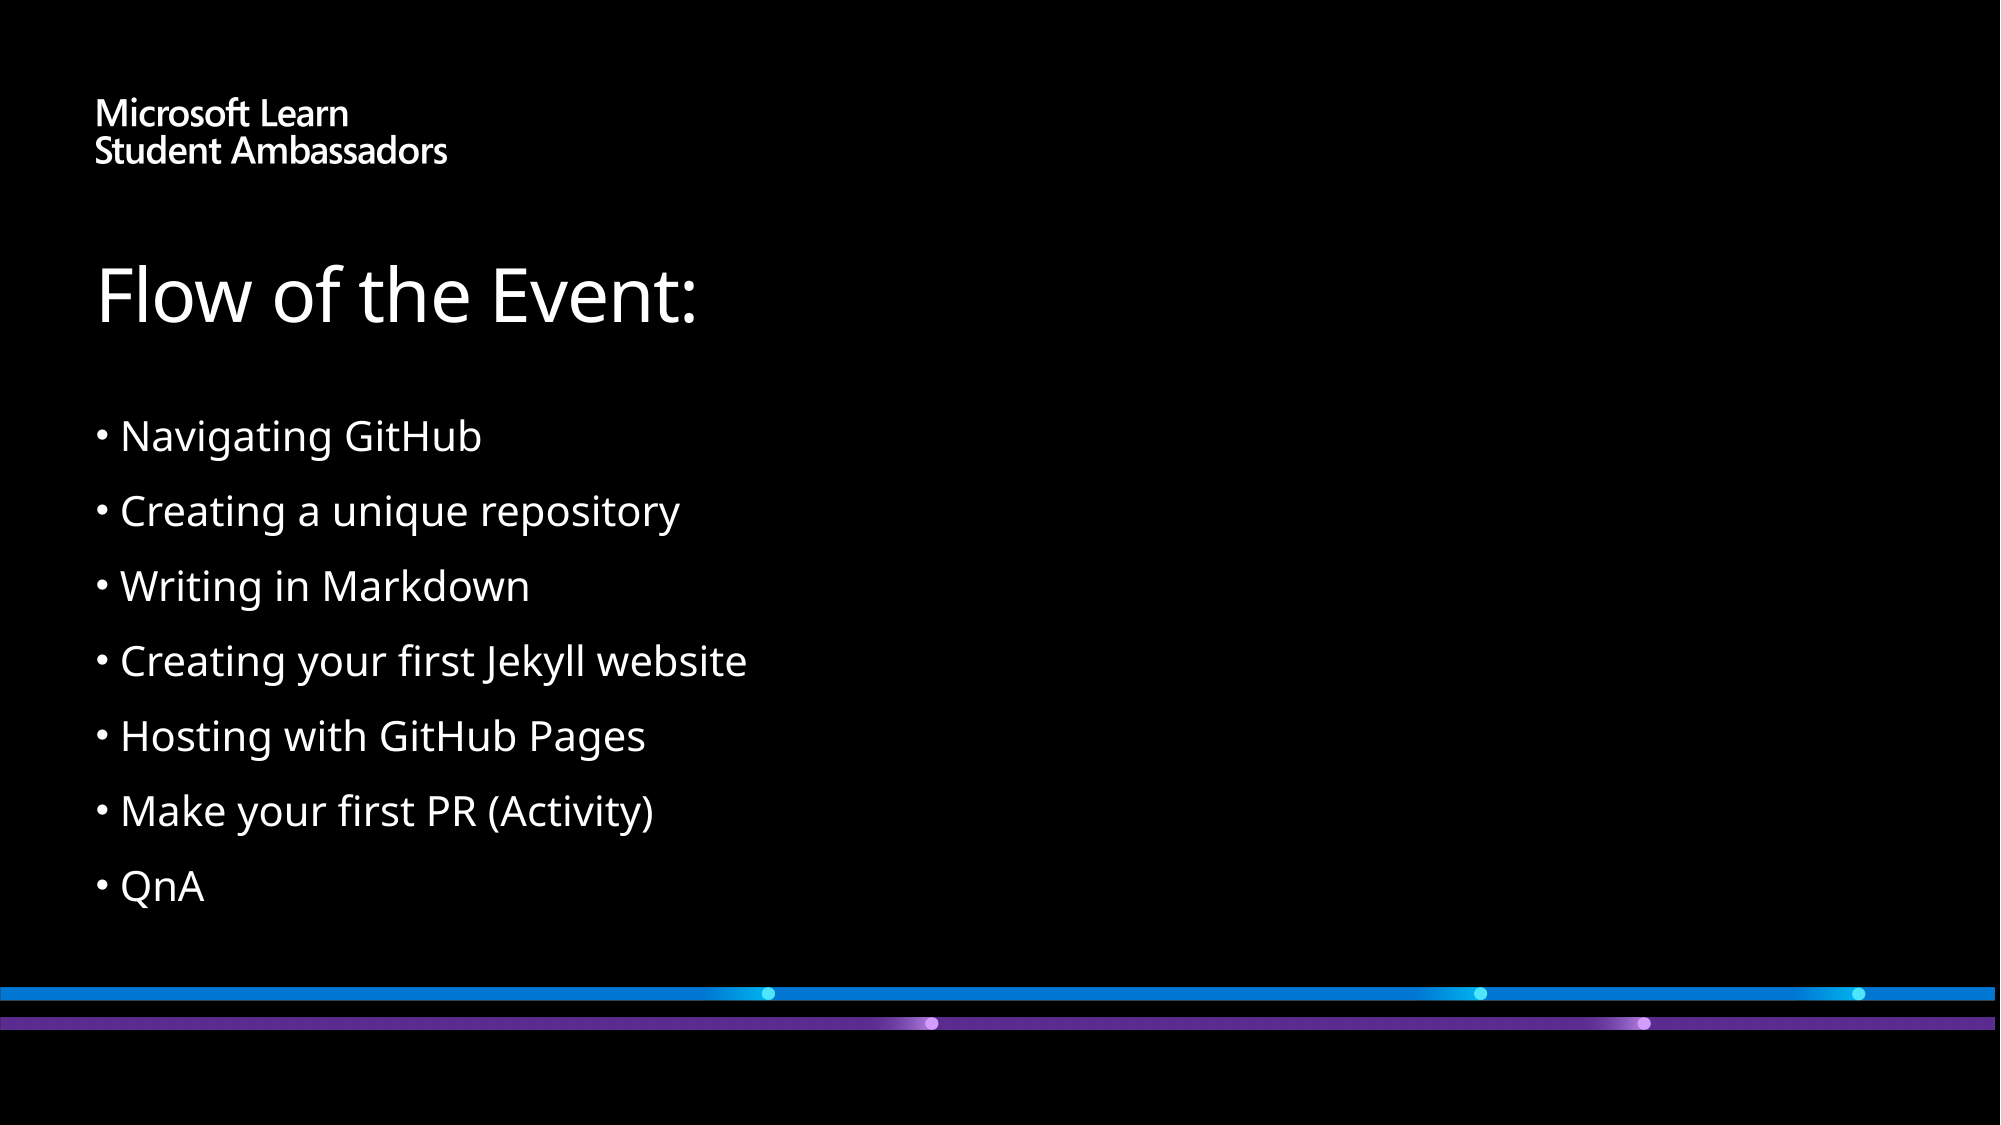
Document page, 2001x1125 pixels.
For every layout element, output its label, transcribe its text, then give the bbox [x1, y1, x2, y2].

picture [0, 987, 2000, 1030]
picture [96, 97, 447, 164]
list Navigating GitHub Creating a unique repository Writing in Markdown Creating your first Jekyll website Hosting with GitHub Pages Make your first PR (Activity) QnA [95, 384, 776, 1023]
title Flow of the Event: [95, 246, 1185, 338]
